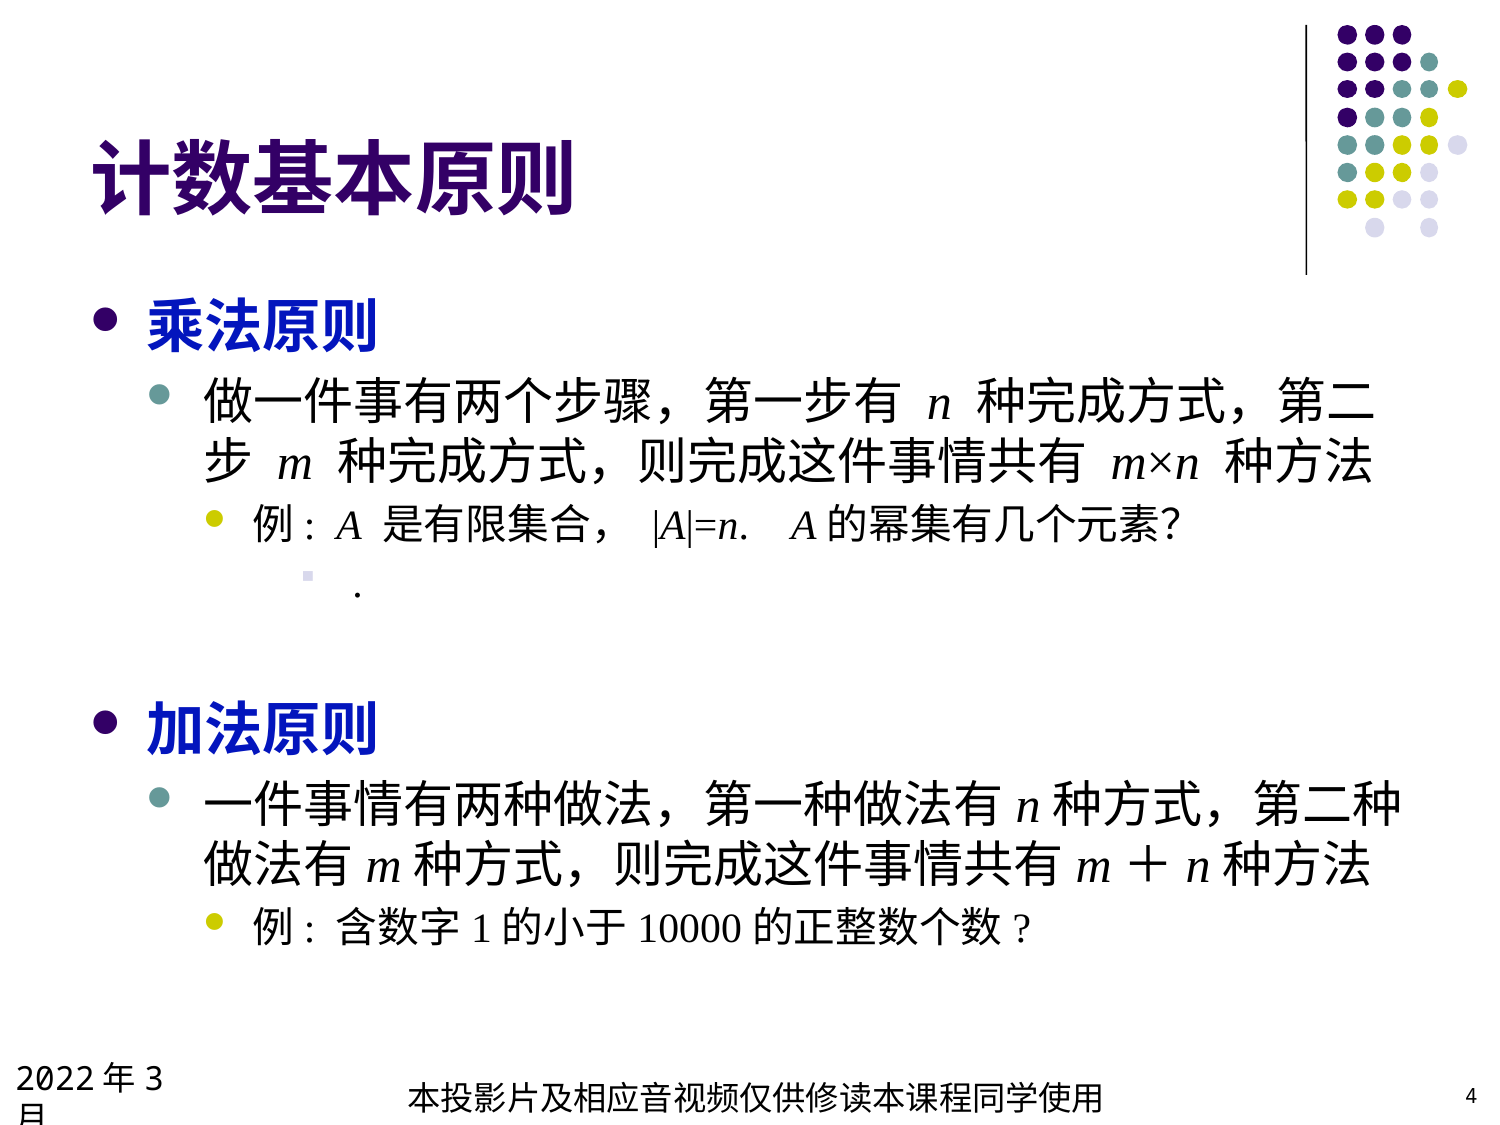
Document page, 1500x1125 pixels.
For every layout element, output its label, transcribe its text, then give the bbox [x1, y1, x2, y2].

slide_number 4 [1337, 1072, 1493, 1123]
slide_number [0, 1072, 206, 1123]
title 计数基本原则 [75, 20, 1313, 233]
footer 本投影片及相应音视频仅供修读本课程同学使用 [206, 1072, 1307, 1123]
